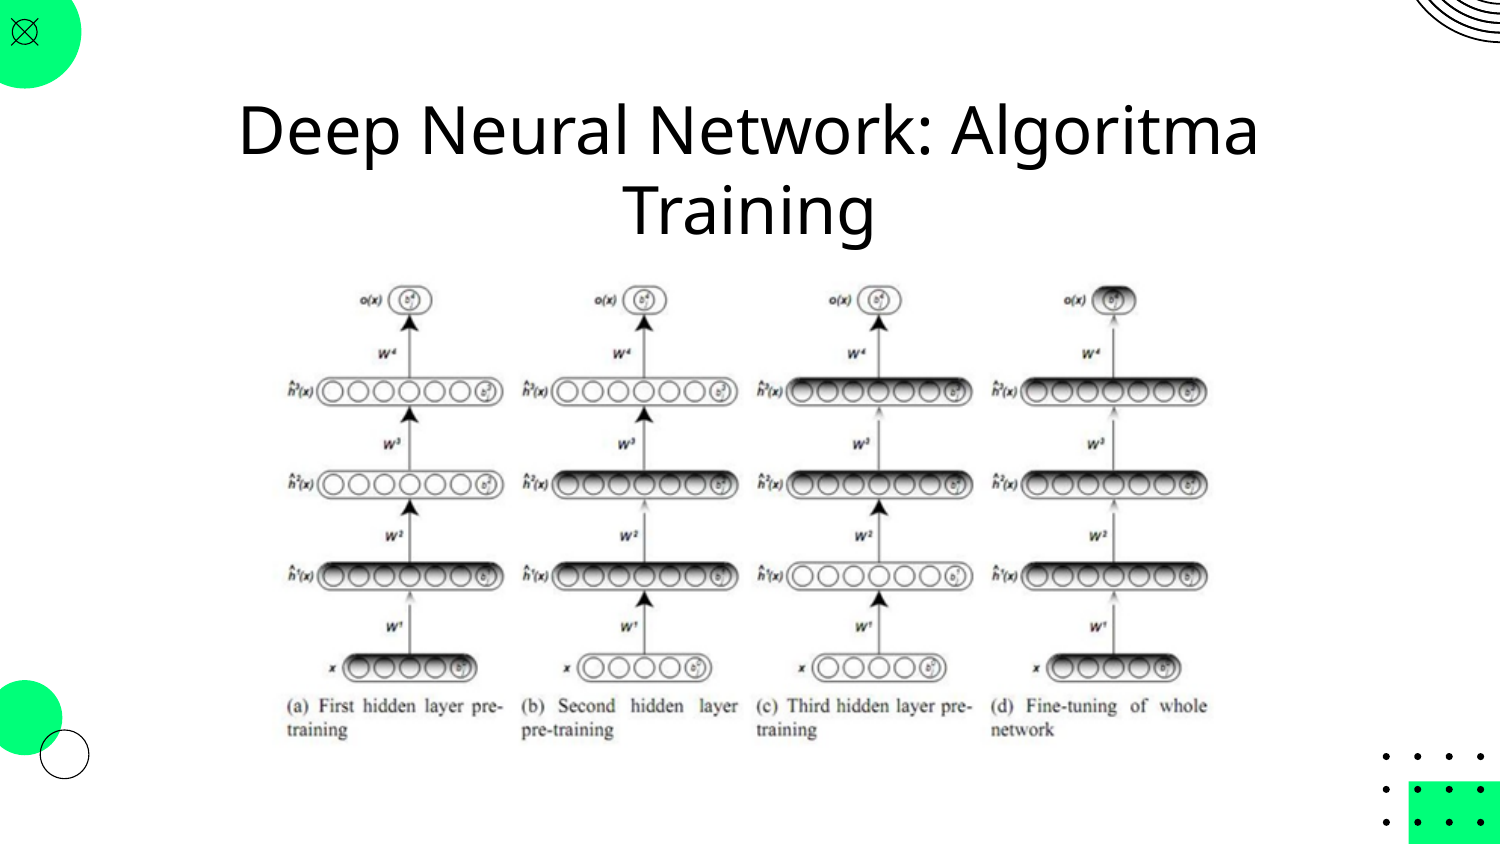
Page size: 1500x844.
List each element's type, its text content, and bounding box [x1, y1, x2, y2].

title Deep Neural Network: Algoritma Training [118, 72, 1382, 180]
picture [271, 273, 1229, 774]
